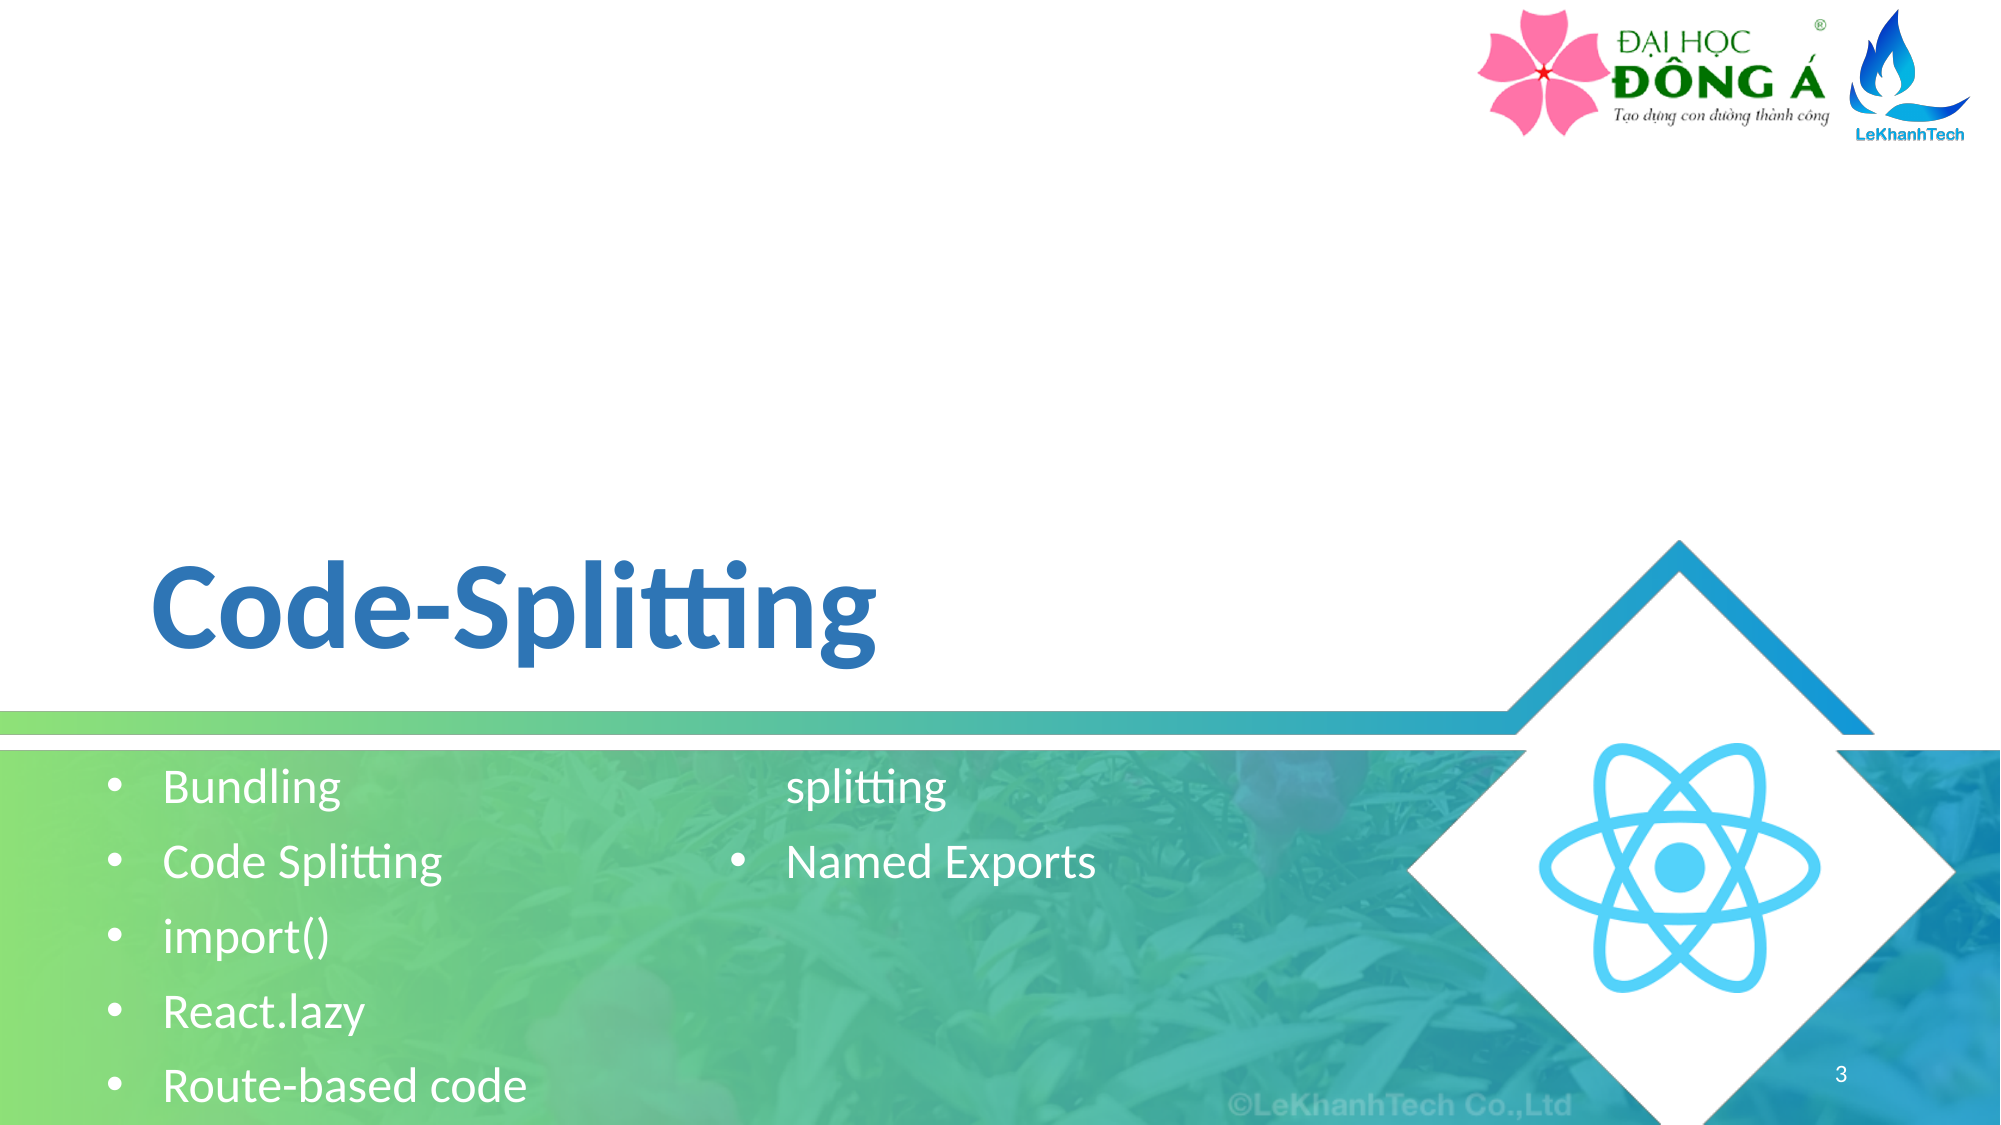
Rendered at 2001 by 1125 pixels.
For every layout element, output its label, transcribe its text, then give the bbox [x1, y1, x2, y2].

list Bundling Code Splitting import() React.lazy Route-based code splitting Named Exports [53, 752, 1330, 1125]
picture [0, 540, 2000, 1125]
title Code-Splitting [136, 214, 1862, 683]
slide_number 3 [1412, 1042, 1863, 1103]
picture [1465, 5, 1980, 144]
